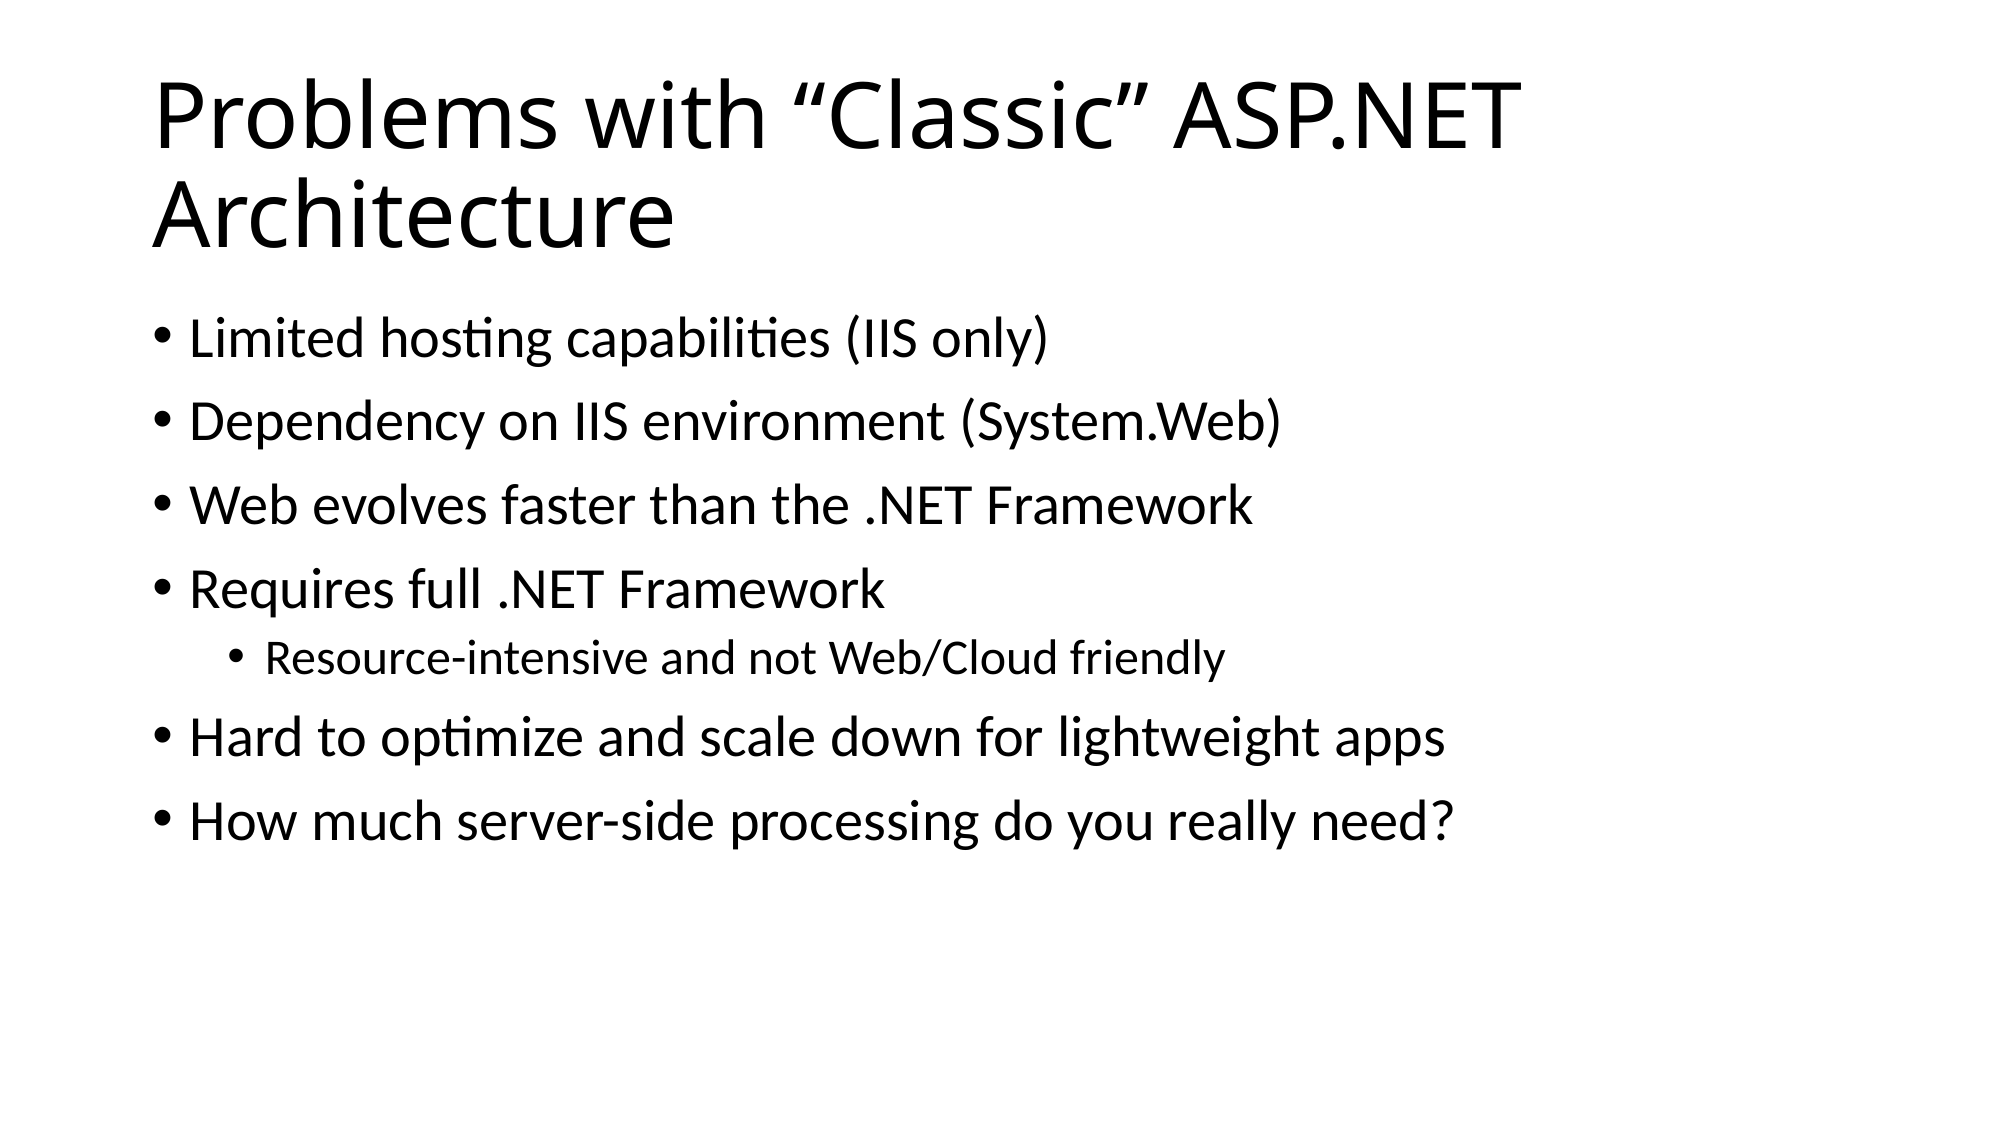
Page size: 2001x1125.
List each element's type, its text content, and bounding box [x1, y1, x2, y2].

list Limited hosting capabilities (IIS only) Dependency on IIS environment (System.Web) Web evolves faster than the .NET Framework Requires full .NET Framework Resource-intensive and not Web/Cloud friendly Hard to optimize and scale down for lightweight apps How much server-side processing do you really need? [137, 299, 1892, 1014]
title Problems with “Classic” ASP.NET Architecture [137, 59, 1863, 278]
